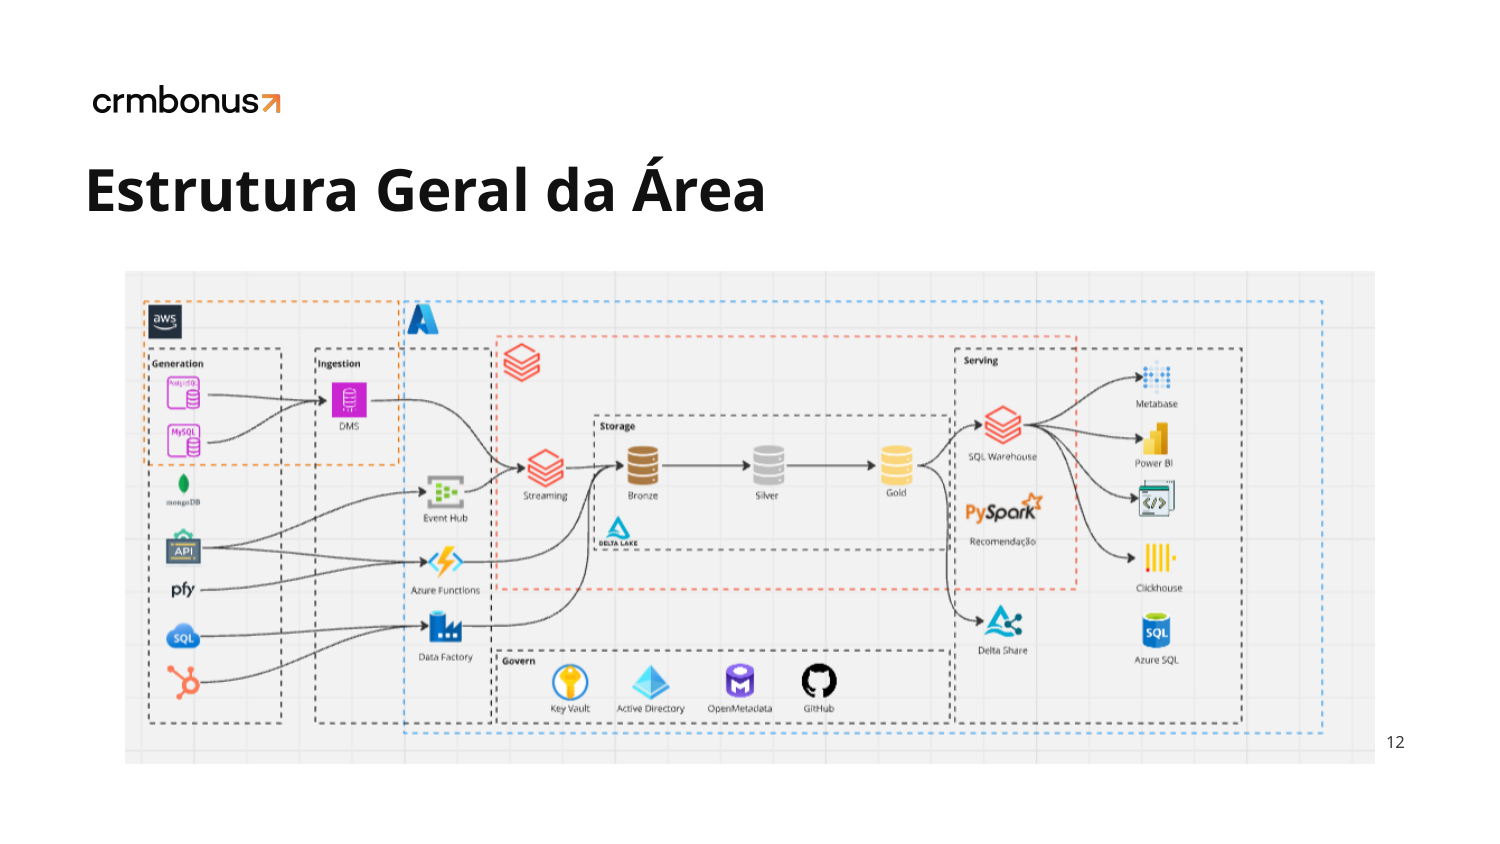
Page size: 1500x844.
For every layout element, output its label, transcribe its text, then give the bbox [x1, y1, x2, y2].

picture [124, 271, 1376, 764]
picture [81, 72, 292, 126]
slide_number 12 [1330, 717, 1421, 782]
text_box Estrutura Geral da Área [69, 151, 965, 238]
